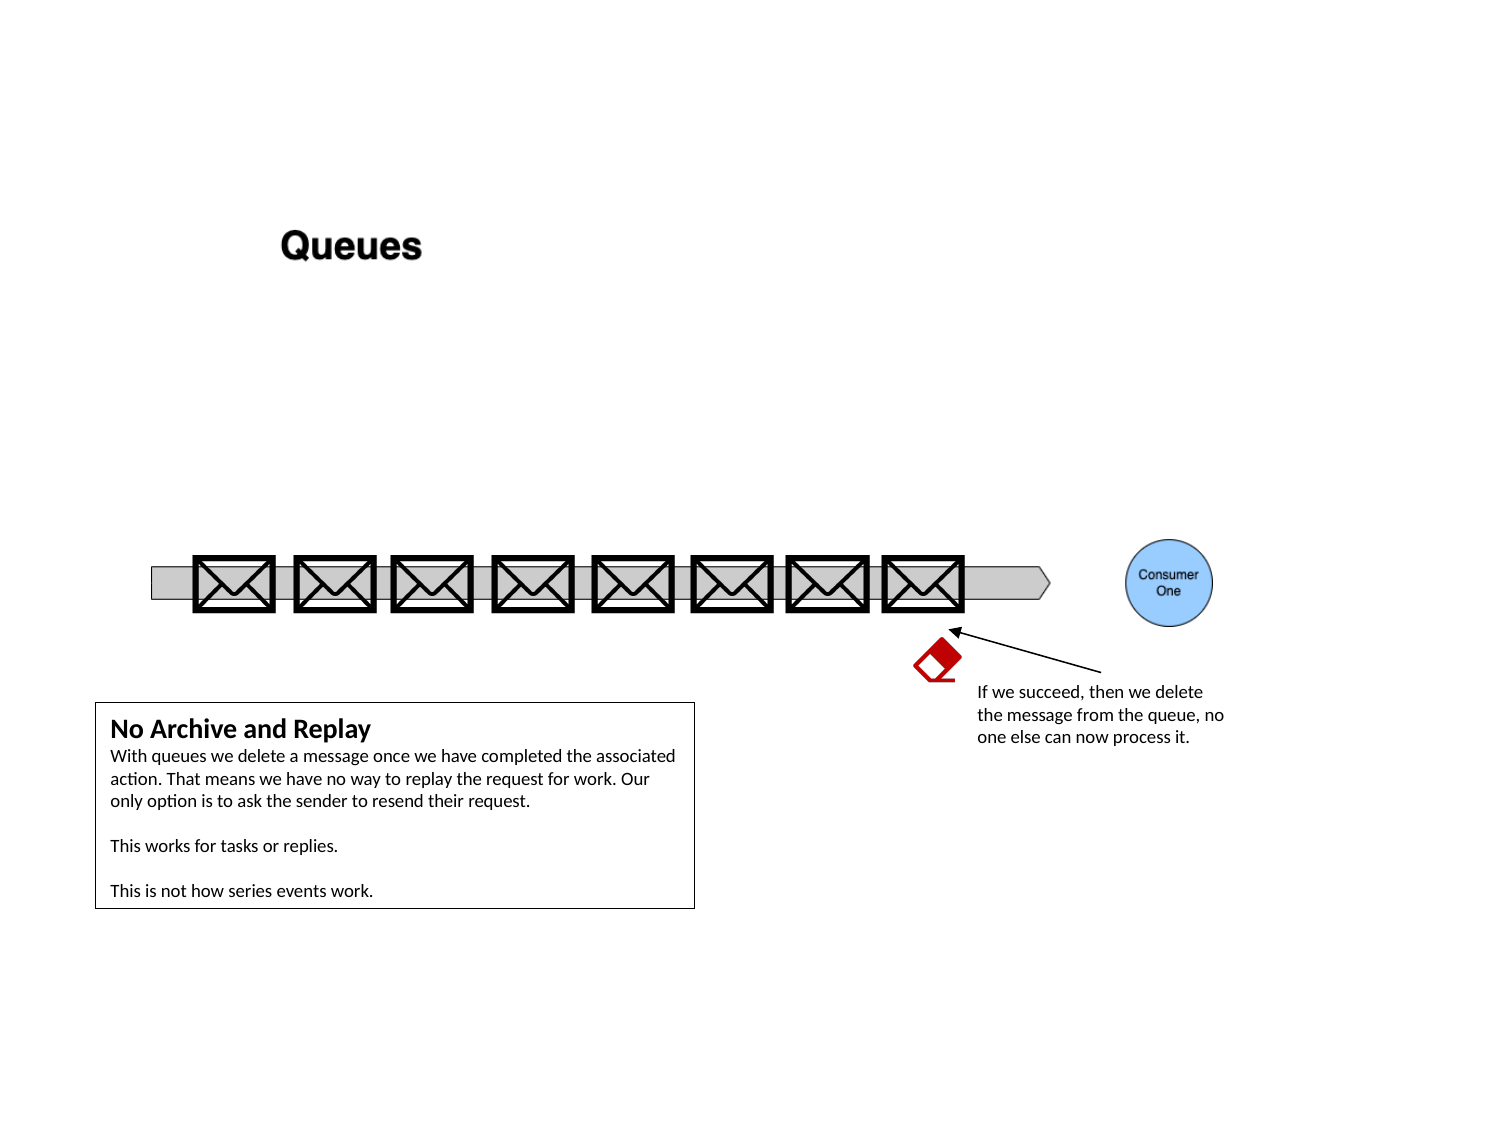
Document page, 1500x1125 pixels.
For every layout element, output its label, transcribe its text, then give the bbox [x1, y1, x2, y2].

text_box If we succeed, then we delete the message from the queue, no one else can now process it. [962, 672, 1240, 755]
text_box No Archive and Replay With queues we delete a message once we have completed the associated action. That means we have no way to replay the request for work. Our only option is to ask the sender to resend their request. This works for tasks or replies. This is not how series events work. [95, 702, 695, 909]
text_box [967, 629, 1102, 673]
picture [151, 217, 1213, 689]
